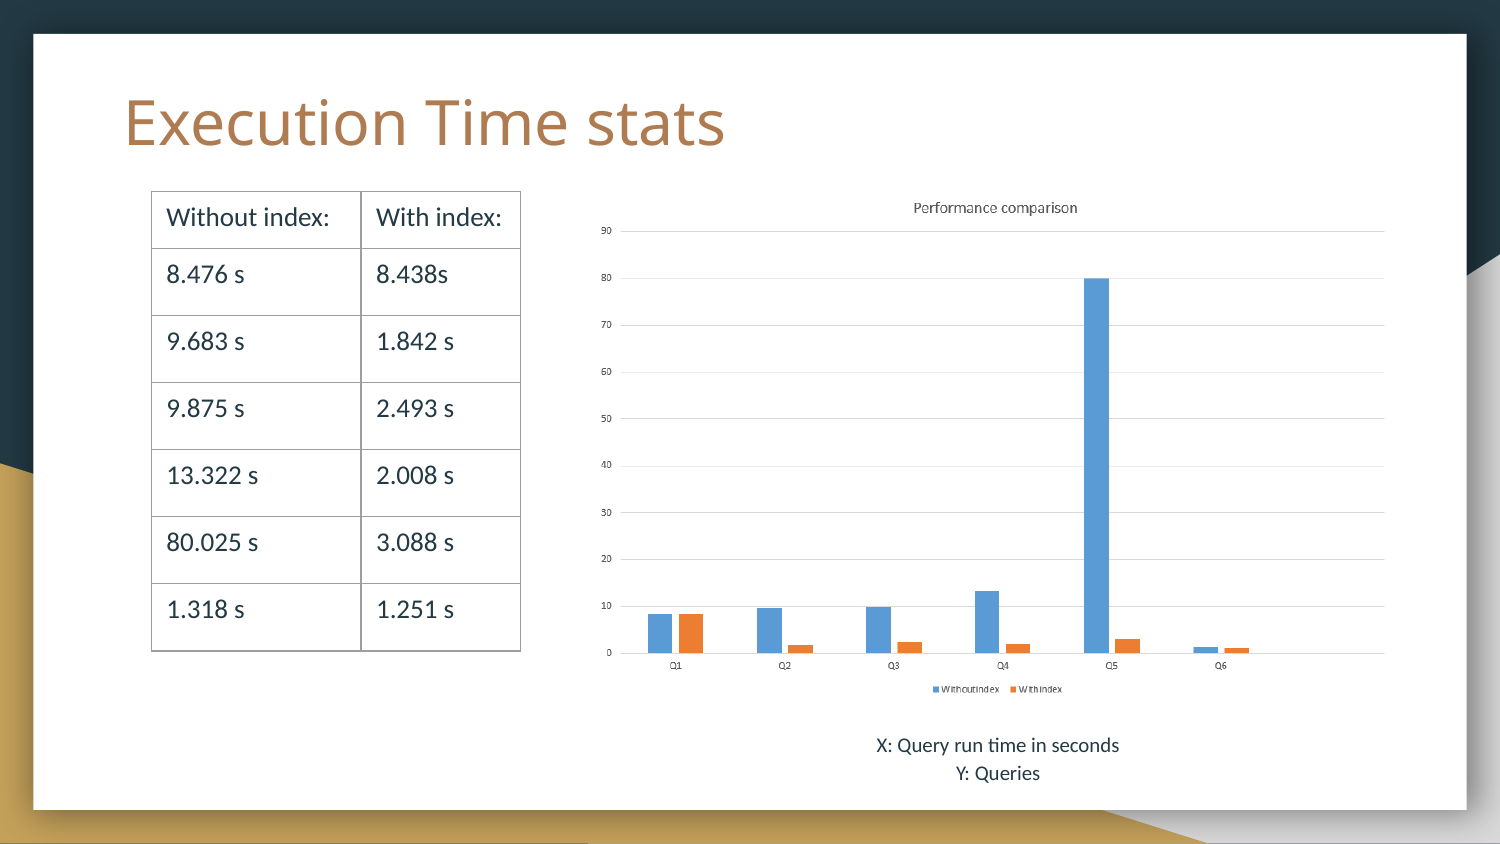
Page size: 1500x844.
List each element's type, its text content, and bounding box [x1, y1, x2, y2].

title Execution Time stats [108, 67, 1341, 225]
table_cell 3.088 s [362, 517, 520, 583]
table_cell 1.842 s [362, 316, 520, 382]
table_cell 13.322 s [152, 450, 360, 516]
picture [595, 191, 1395, 706]
list X: Query run time in seconds Y: Queries [602, 712, 1395, 758]
table_cell 2.493 s [362, 383, 520, 449]
table_cell 8.476 s [152, 249, 360, 315]
table_cell 1.251 s [362, 584, 520, 650]
table_cell 2.008 s [362, 450, 520, 516]
table_header Without index: [152, 192, 360, 248]
table_cell 9.683 s [152, 316, 360, 382]
table_cell 9.875 s [152, 383, 360, 449]
table_cell 1.318 s [152, 584, 360, 650]
table_cell 80.025 s [152, 517, 360, 583]
table_cell 8.438s [362, 249, 520, 315]
table_header With index: [362, 192, 520, 248]
